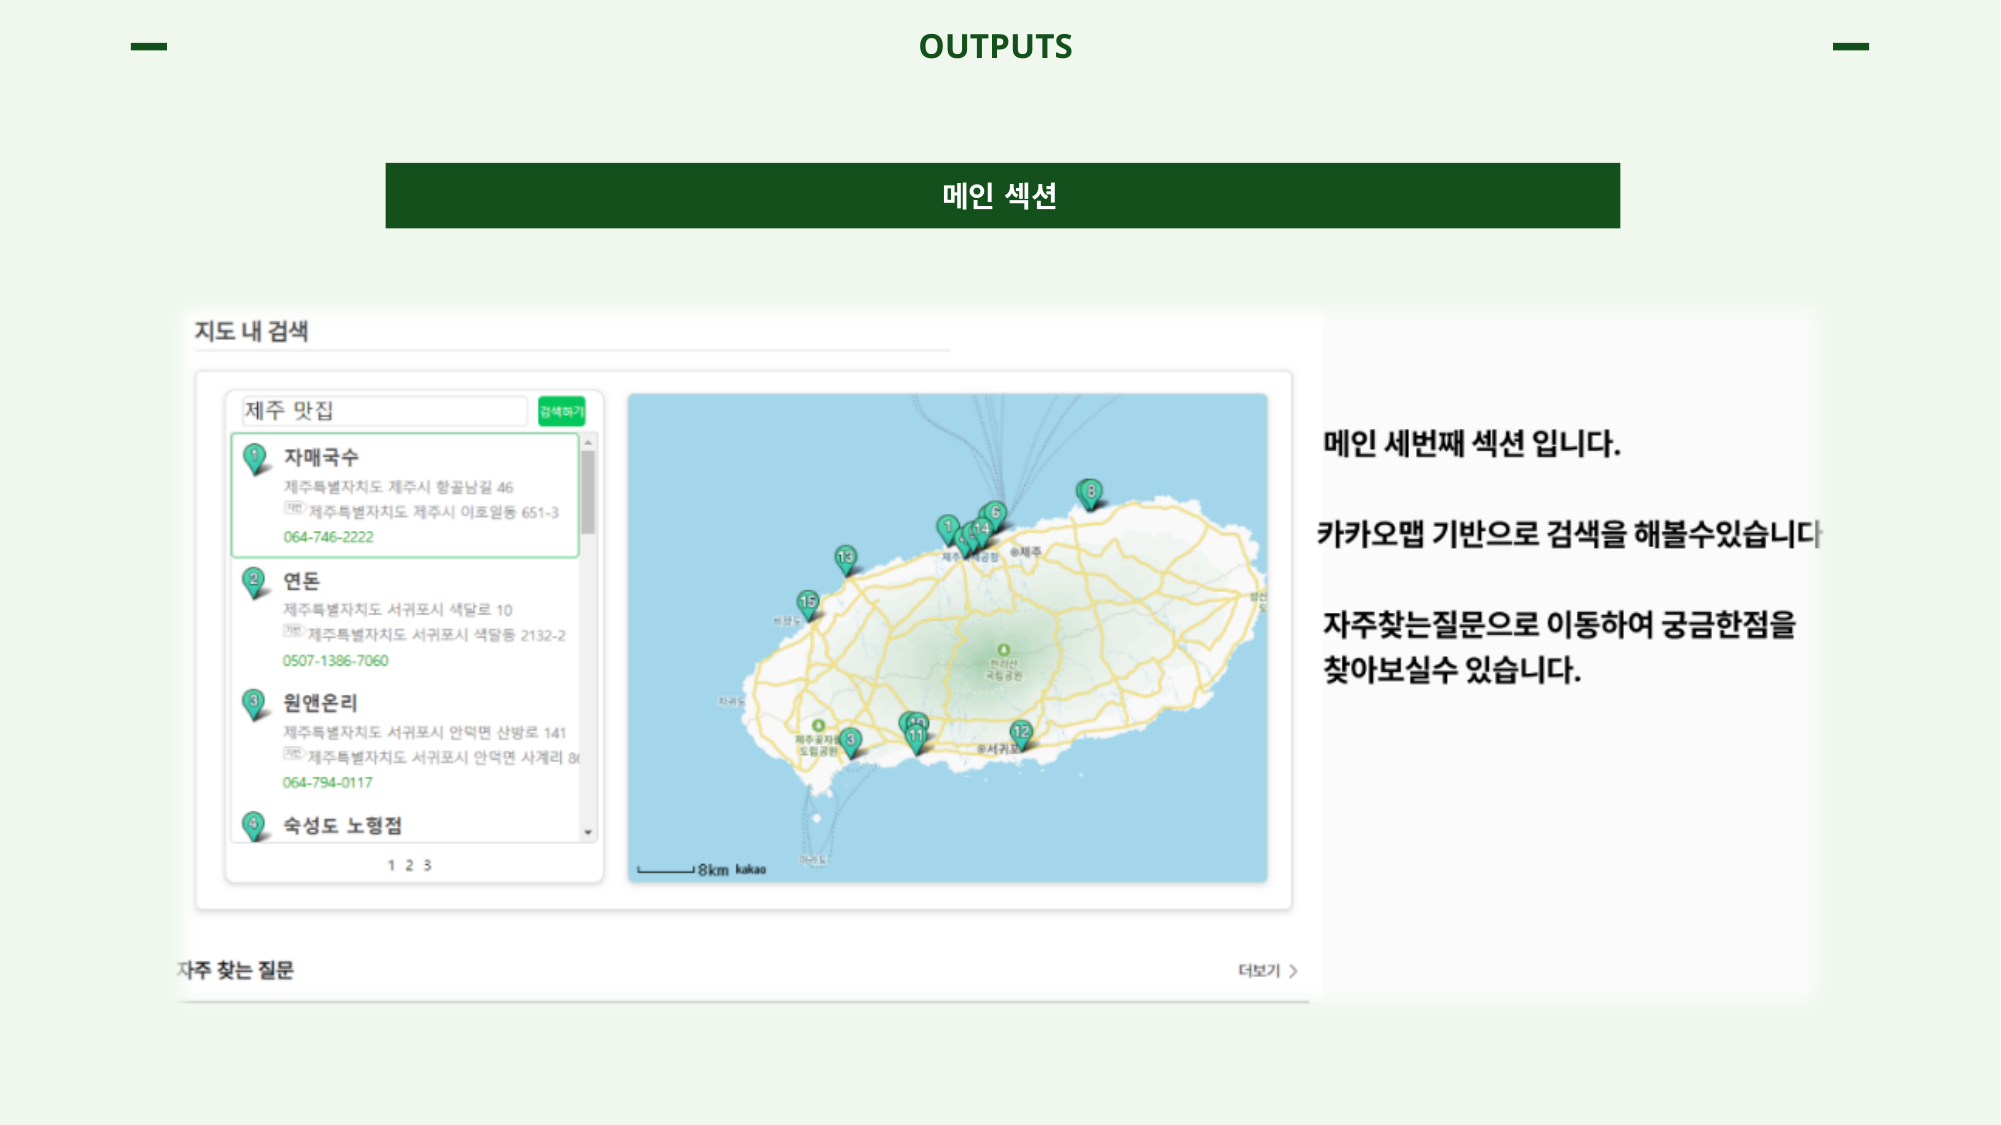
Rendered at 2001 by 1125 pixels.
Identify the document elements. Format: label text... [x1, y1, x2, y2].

picture [168, 294, 1832, 1015]
text_box 메인 섹션 [820, 170, 1181, 221]
text_box [1832, 41, 1871, 52]
text_box [384, 161, 1622, 230]
text_box OUTPUTS [819, 18, 1181, 73]
text_box [129, 41, 168, 52]
